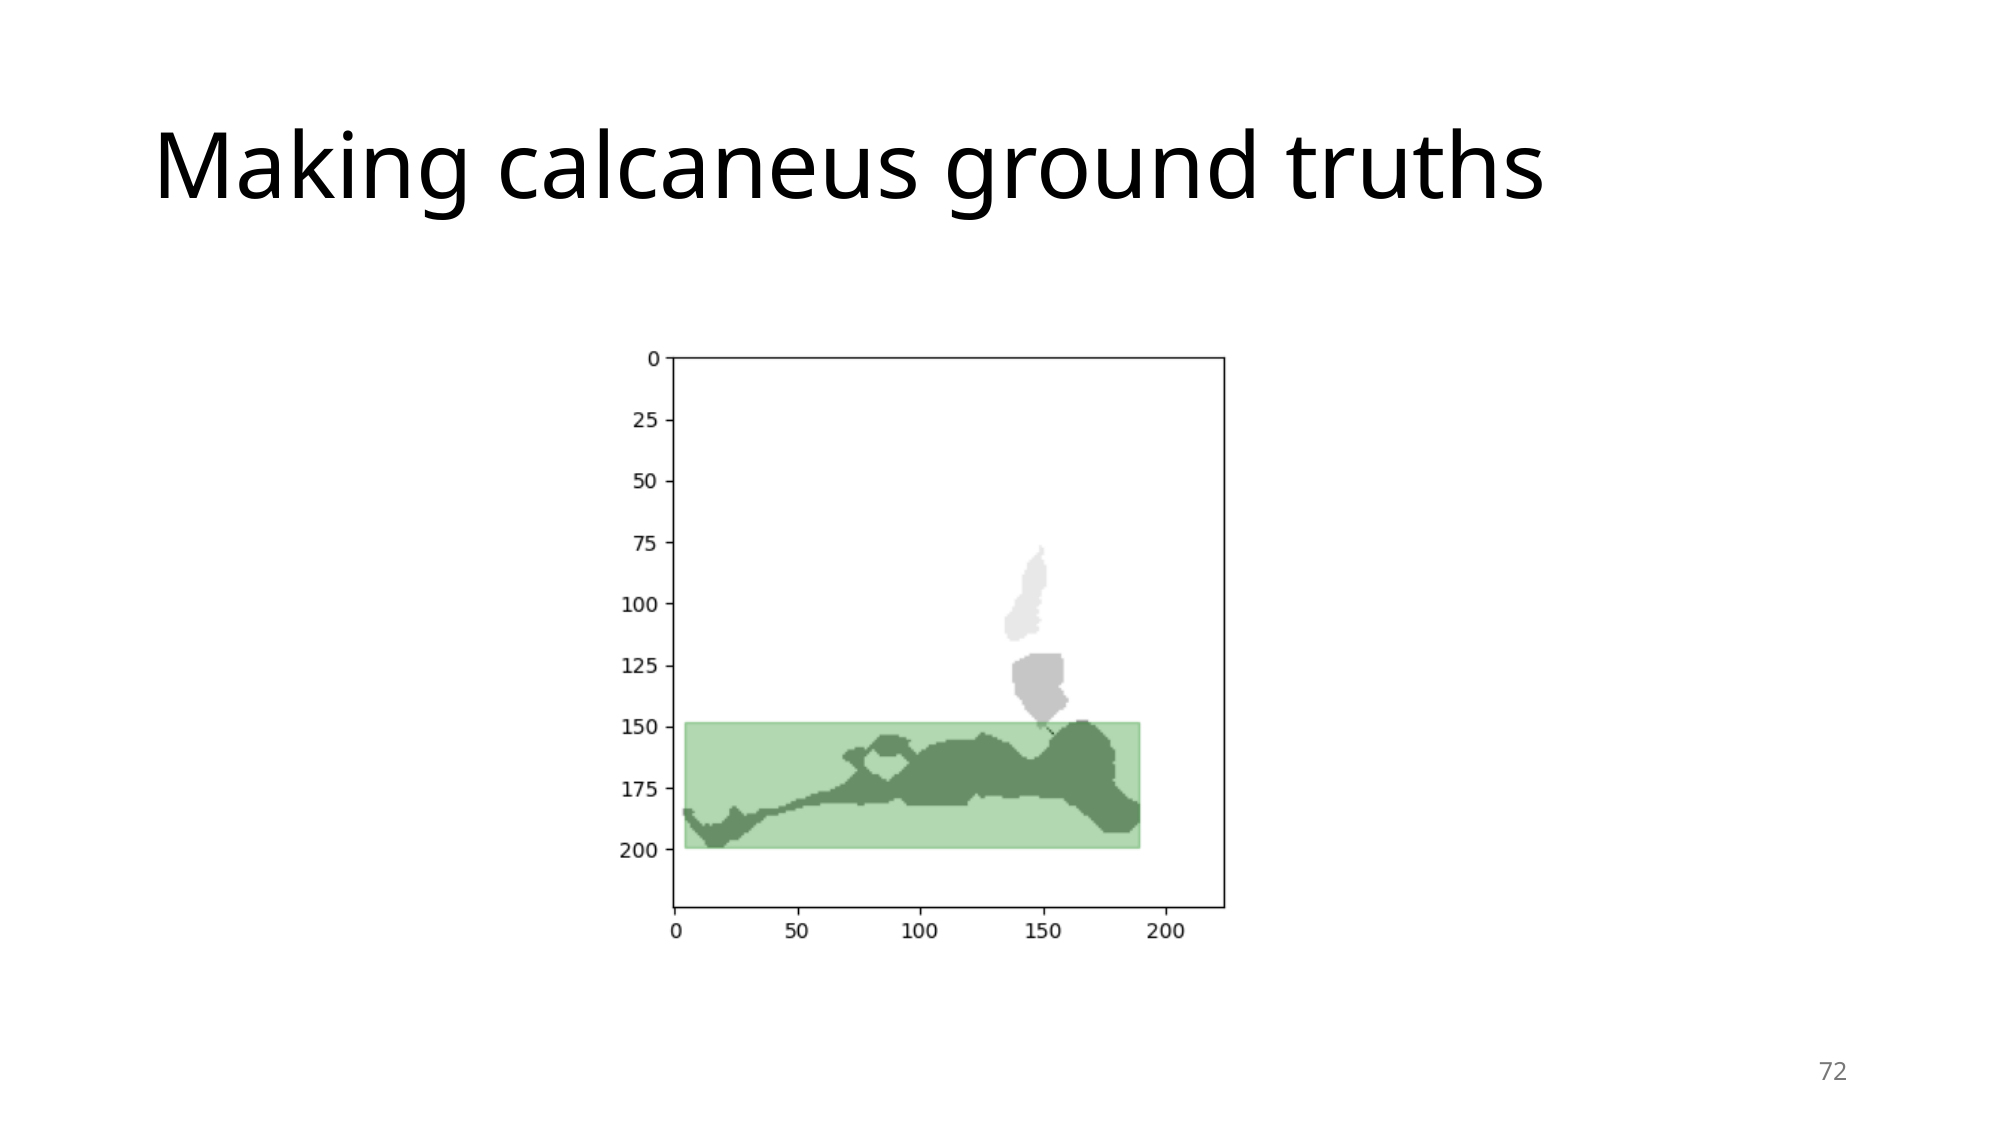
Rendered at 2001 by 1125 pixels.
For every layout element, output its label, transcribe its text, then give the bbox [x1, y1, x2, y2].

title Making calcaneus ground truths [137, 59, 1863, 278]
slide_number 72 [1412, 1042, 1863, 1103]
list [460, 270, 1413, 986]
